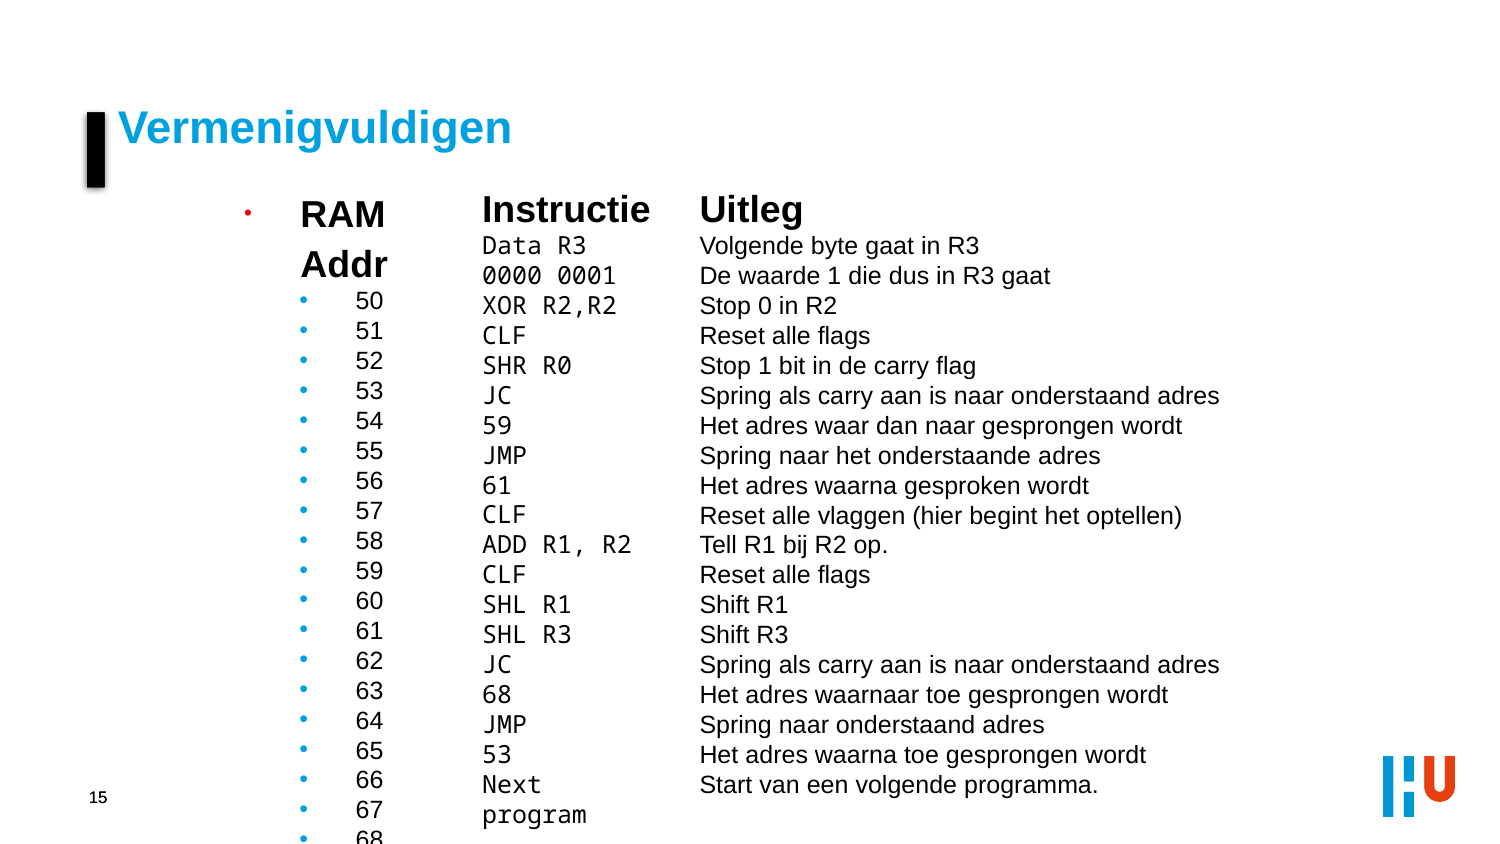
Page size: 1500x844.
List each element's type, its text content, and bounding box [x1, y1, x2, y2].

picture [1394, 756, 1455, 817]
text_box Uitleg Volgende byte gaat in R3 De waarde 1 die dus in R3 gaat Stop 0 in R2 Reset alle flags Stop 1 bit in de carry flag Spring als carry aan is naar onderstaand adres Het adres waar dan naar gesprongen wordt Spring naar het onderstaande adres Het adres waarna gesproken wordt Reset alle vlaggen (hier begint het optellen) Tell R1 bij R2 op. Reset alle flags Shift R1 Shift R3 Spring als carry aan is naar onderstaand adres Het adres waarnaar toe gesprongen wordt Spring naar onderstaand adres Het adres waarna toe gesprongen wordt Start van een volgende programma. [684, 177, 1300, 806]
text_box Instructie Data R3 0000 0001 XOR R2,R2 CLF SHR R0 JC 59 JMP 61 CLF ADD R1, R2 CLF SHL R1 SHL R3 JC 68 JMP 53 Next program [467, 177, 672, 836]
list Vermenigvuldigen [117, 102, 1357, 178]
list RAM Addr 50 51 52 53 54 55 56 57 58 59 60 61 62 63 64 65 66 67 68 [229, 177, 454, 844]
